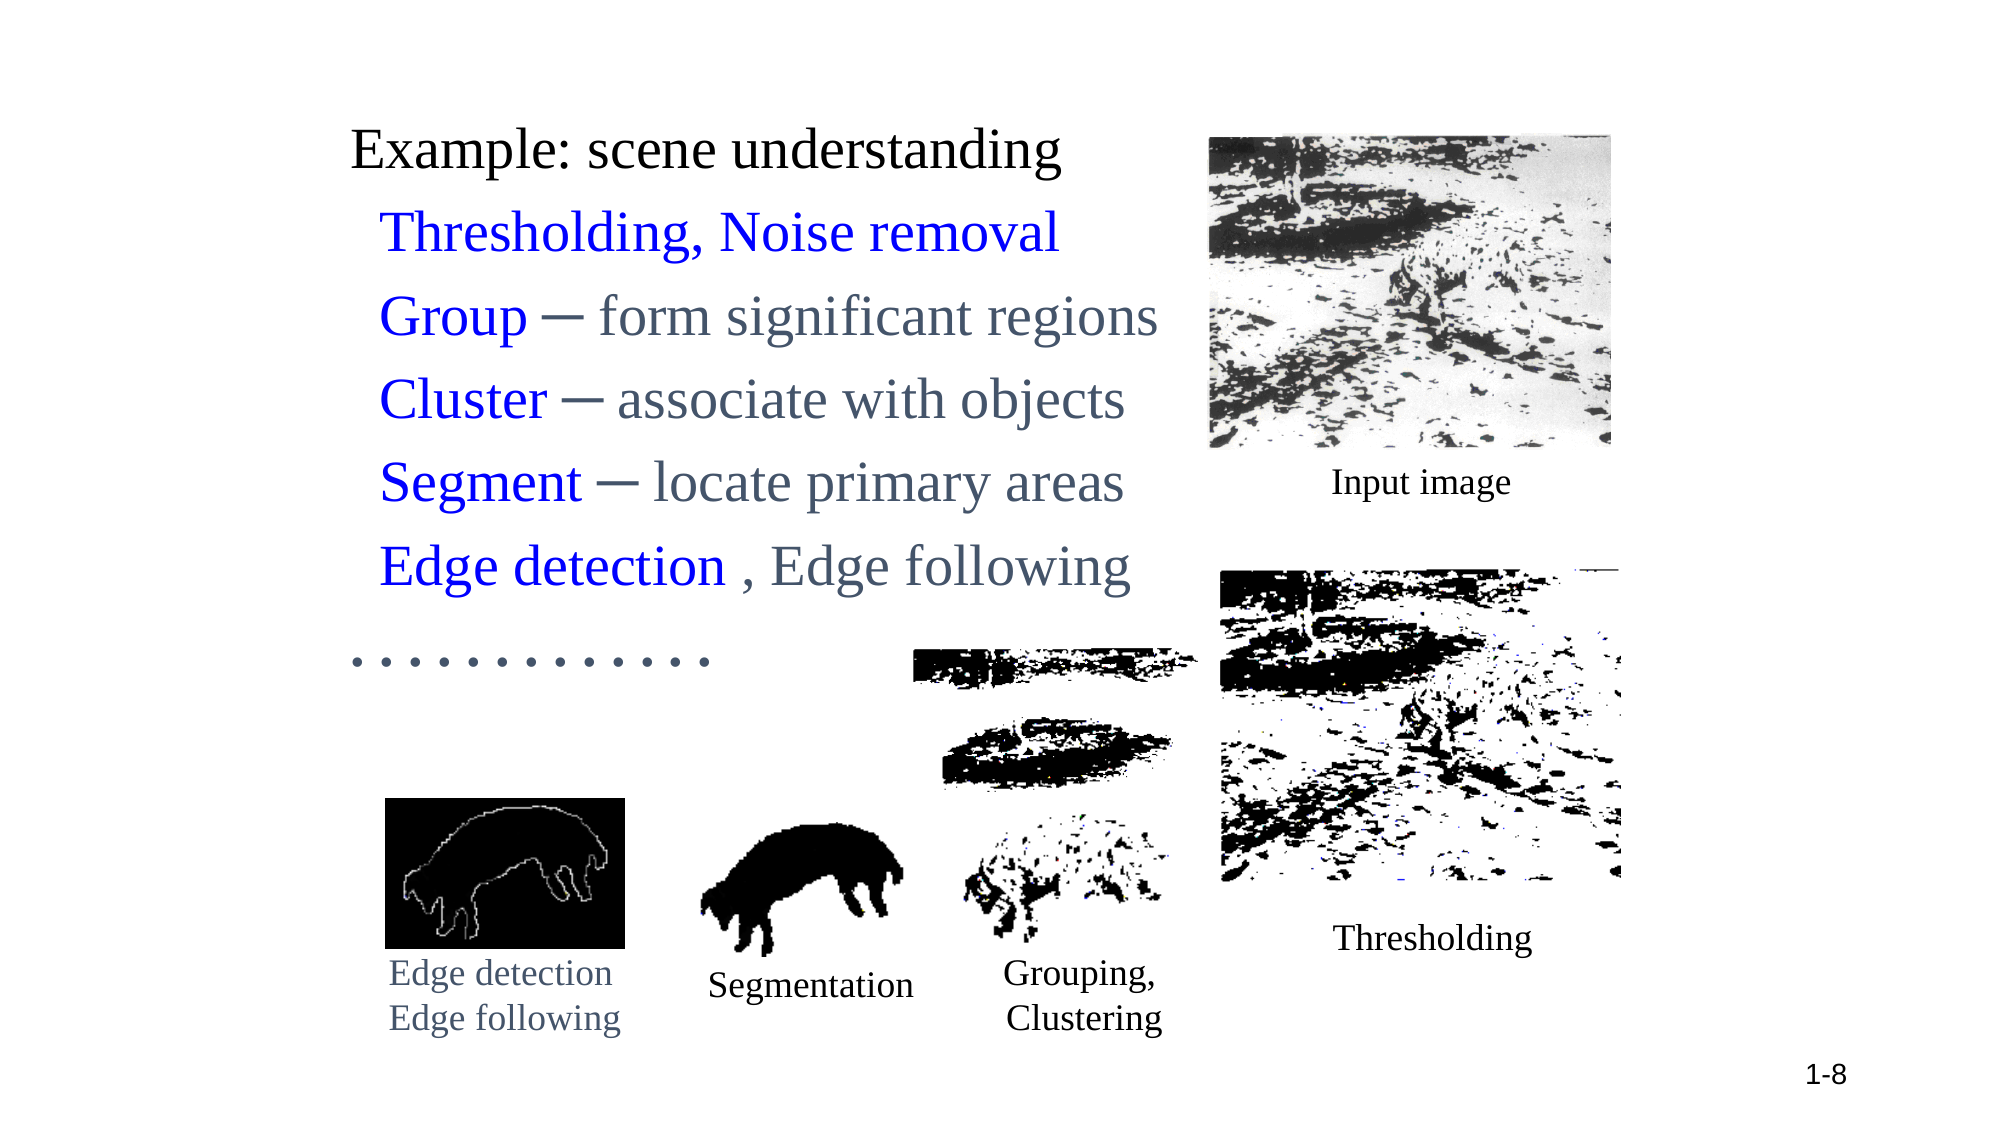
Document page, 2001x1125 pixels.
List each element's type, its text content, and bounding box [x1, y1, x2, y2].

text_box Grouping, Clustering [988, 940, 1181, 1046]
picture [952, 810, 1178, 949]
picture [905, 645, 1199, 701]
slide_number 1-8 [1412, 1042, 1863, 1103]
picture [692, 822, 911, 957]
picture [385, 798, 625, 949]
text_box Segmentation [692, 952, 930, 1013]
text_box Edge detection Edge following [373, 940, 646, 1046]
text_box Thresholding [1317, 905, 1548, 966]
picture [929, 716, 1174, 793]
text_box Example: scene understanding Thresholding, Noise removal Group ─ form significant regions Cluster ─ associate with objects Segment ─ locate primary areas Edge detection , Edge following . . . . . . . . . . . . . [335, 89, 1181, 688]
picture [1206, 133, 1611, 450]
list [1219, 567, 1621, 884]
text_box Input image [1316, 450, 1527, 510]
